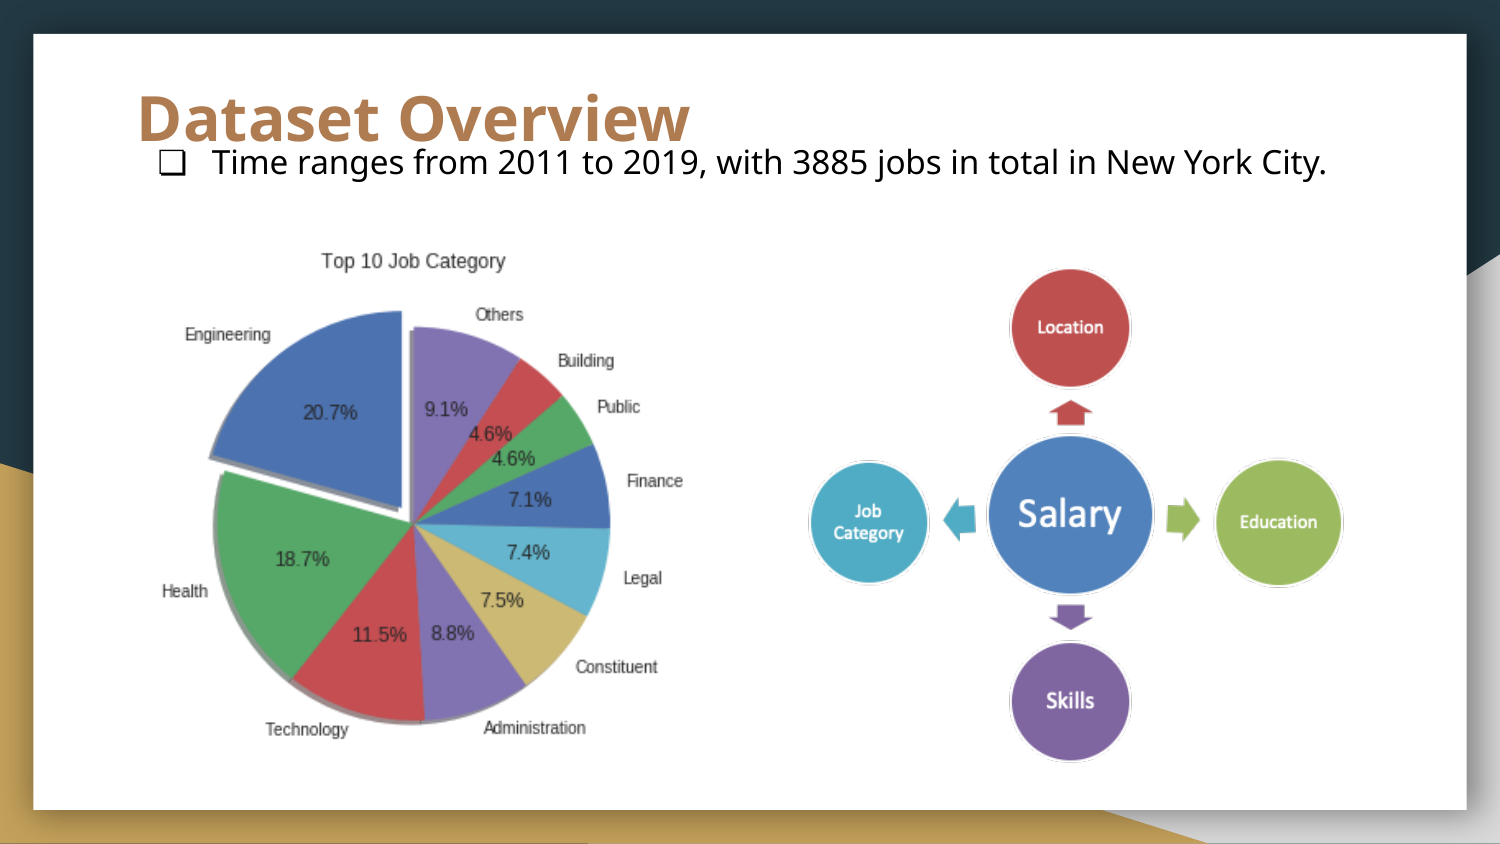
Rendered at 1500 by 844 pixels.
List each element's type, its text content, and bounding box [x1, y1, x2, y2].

text_box Time ranges from 2011 to 2019, with 3885 jobs in total in New York City. [121, 120, 1379, 235]
picture [149, 242, 697, 782]
title Dataset Overview [121, 63, 1354, 120]
picture [793, 267, 1352, 769]
